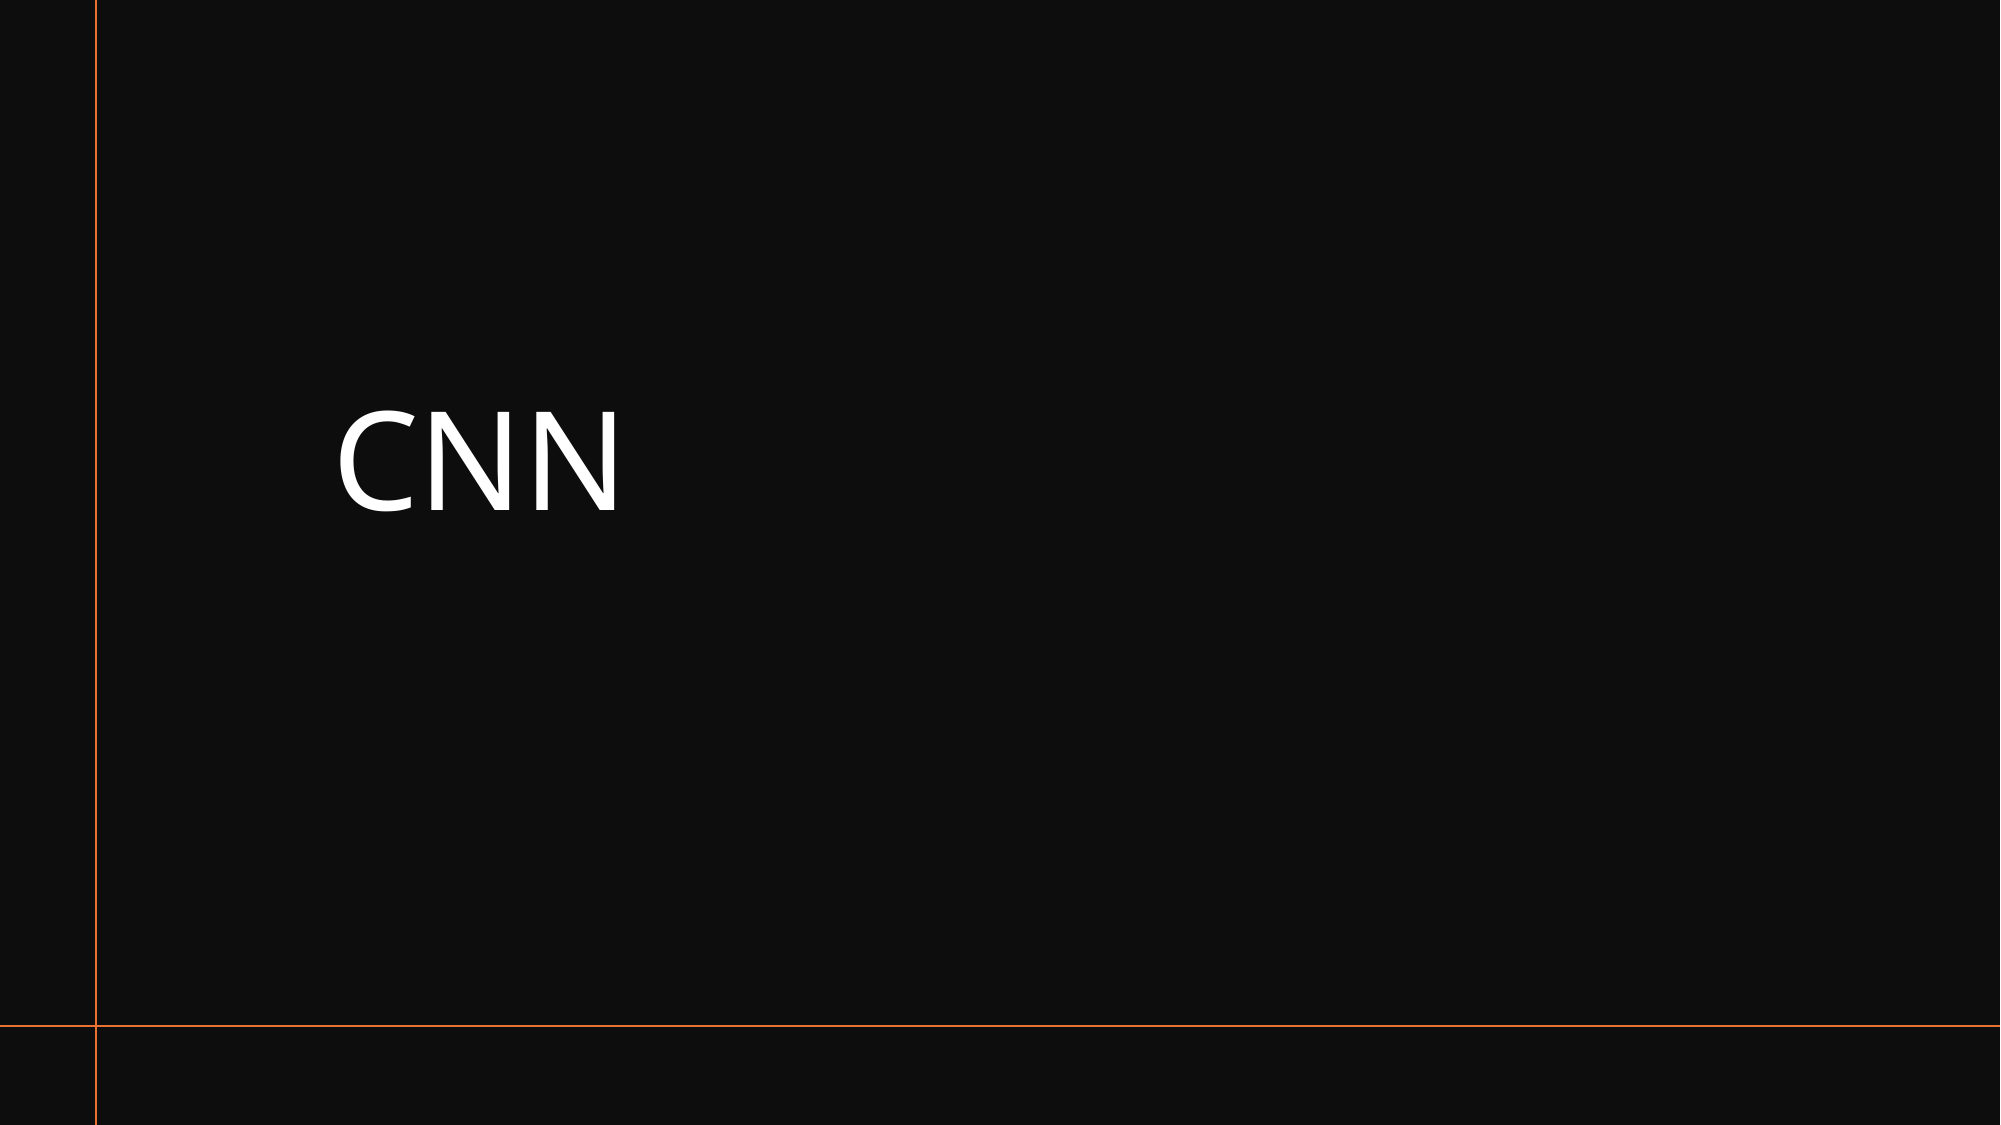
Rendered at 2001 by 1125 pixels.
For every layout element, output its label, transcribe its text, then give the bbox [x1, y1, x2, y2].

text_box [0, 1027, 95, 1125]
title CNN [317, 155, 1642, 548]
text_box [97, 1027, 2000, 1125]
text_box [97, 0, 2000, 1025]
text_box [0, 0, 95, 1025]
